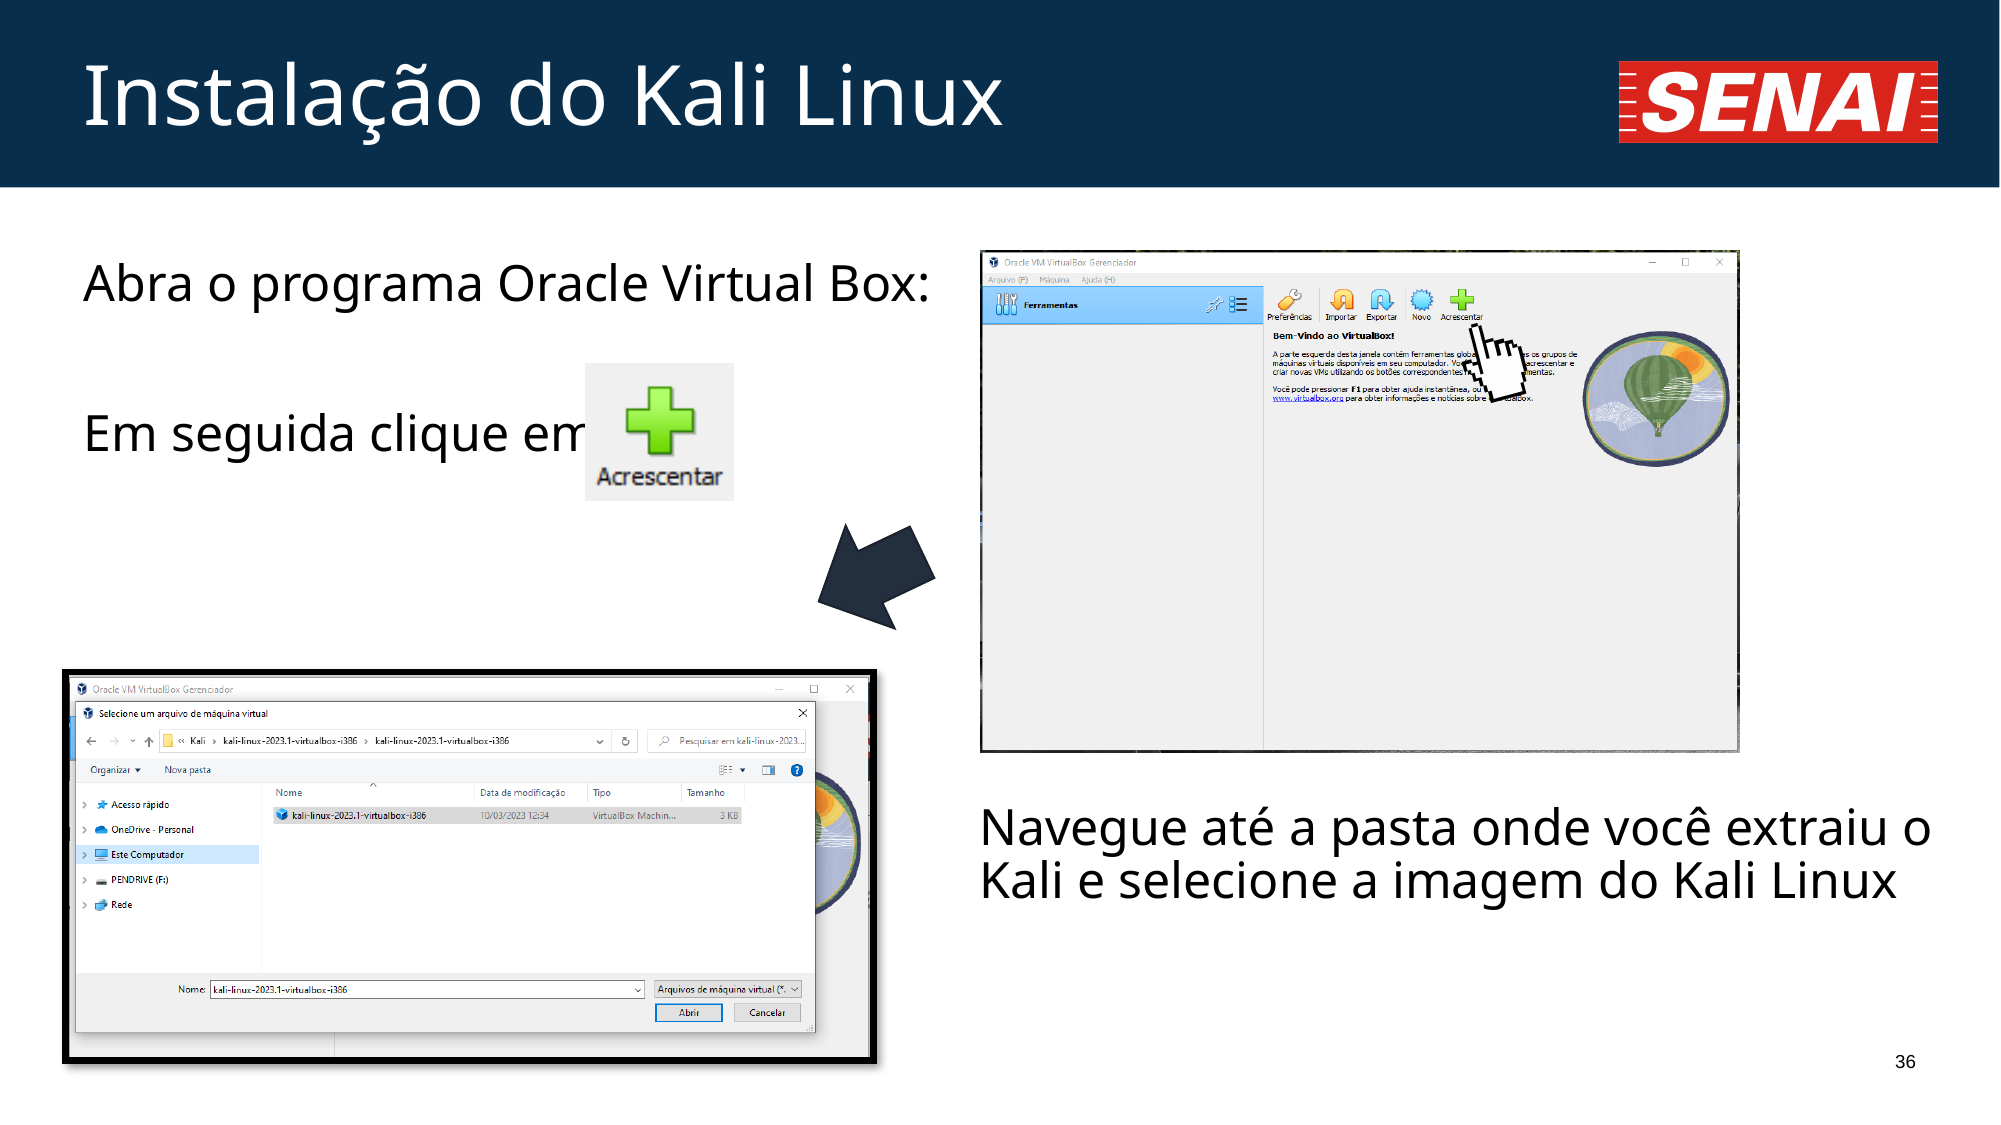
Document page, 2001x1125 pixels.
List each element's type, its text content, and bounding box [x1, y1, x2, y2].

text_box Navegue até a pasta onde você extraiu o Kali e selecione a imagem do Kali Linux [964, 794, 1981, 908]
picture [584, 363, 734, 502]
picture [980, 250, 1740, 754]
text_box [818, 525, 935, 629]
picture [1619, 61, 1938, 143]
text_box Abra o programa Oracle Virtual Box: Em seguida clique em: [68, 250, 979, 563]
text_box ‹#› [1481, 1042, 1932, 1103]
title Instalação do Kali Linux [68, 59, 1551, 138]
picture [68, 675, 871, 1058]
